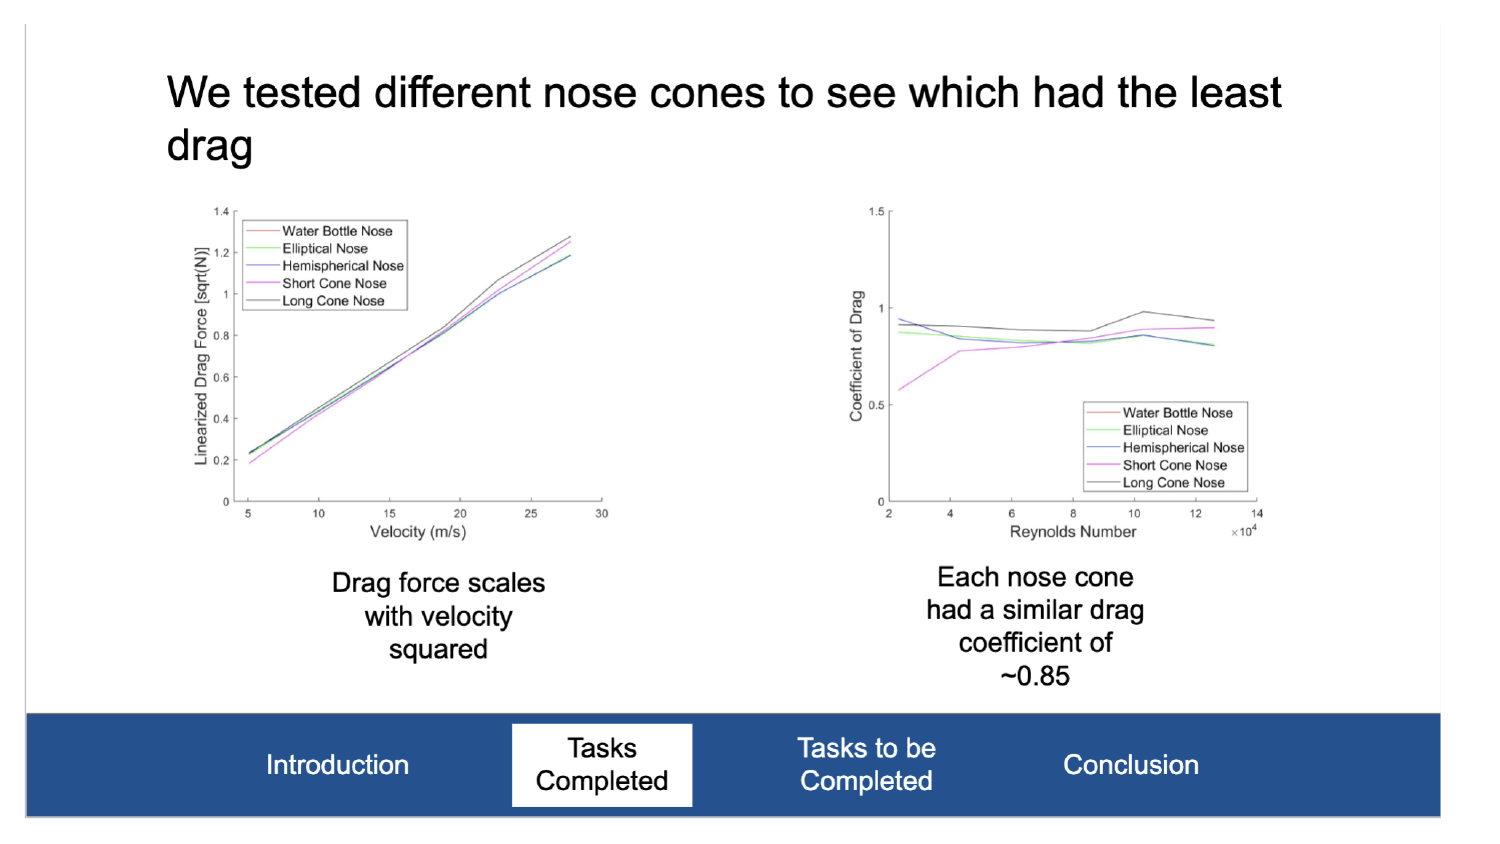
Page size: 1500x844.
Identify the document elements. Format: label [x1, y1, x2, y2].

picture [24, 24, 1442, 819]
